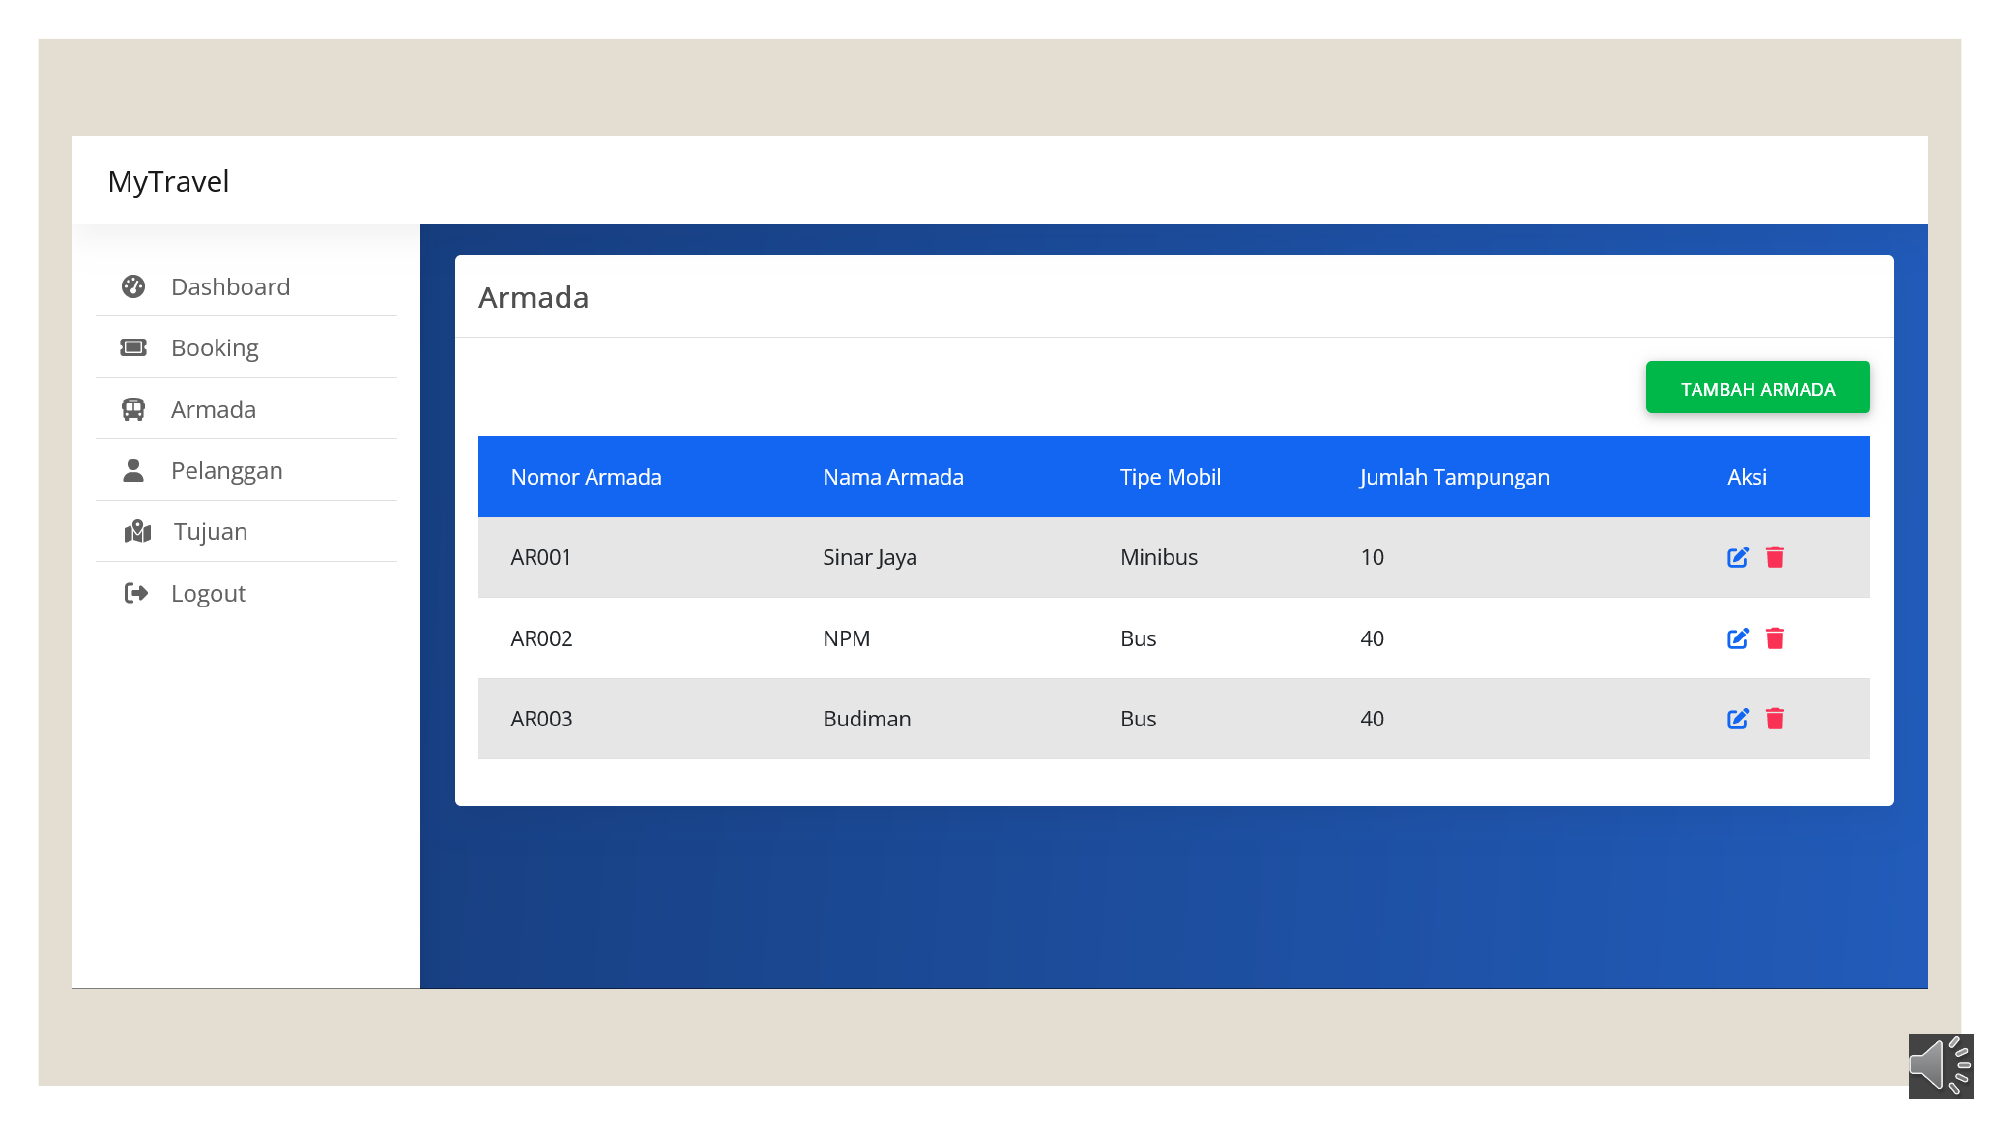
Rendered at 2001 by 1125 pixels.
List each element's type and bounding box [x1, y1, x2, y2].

picture [1908, 1033, 1975, 1100]
list [72, 136, 1928, 989]
